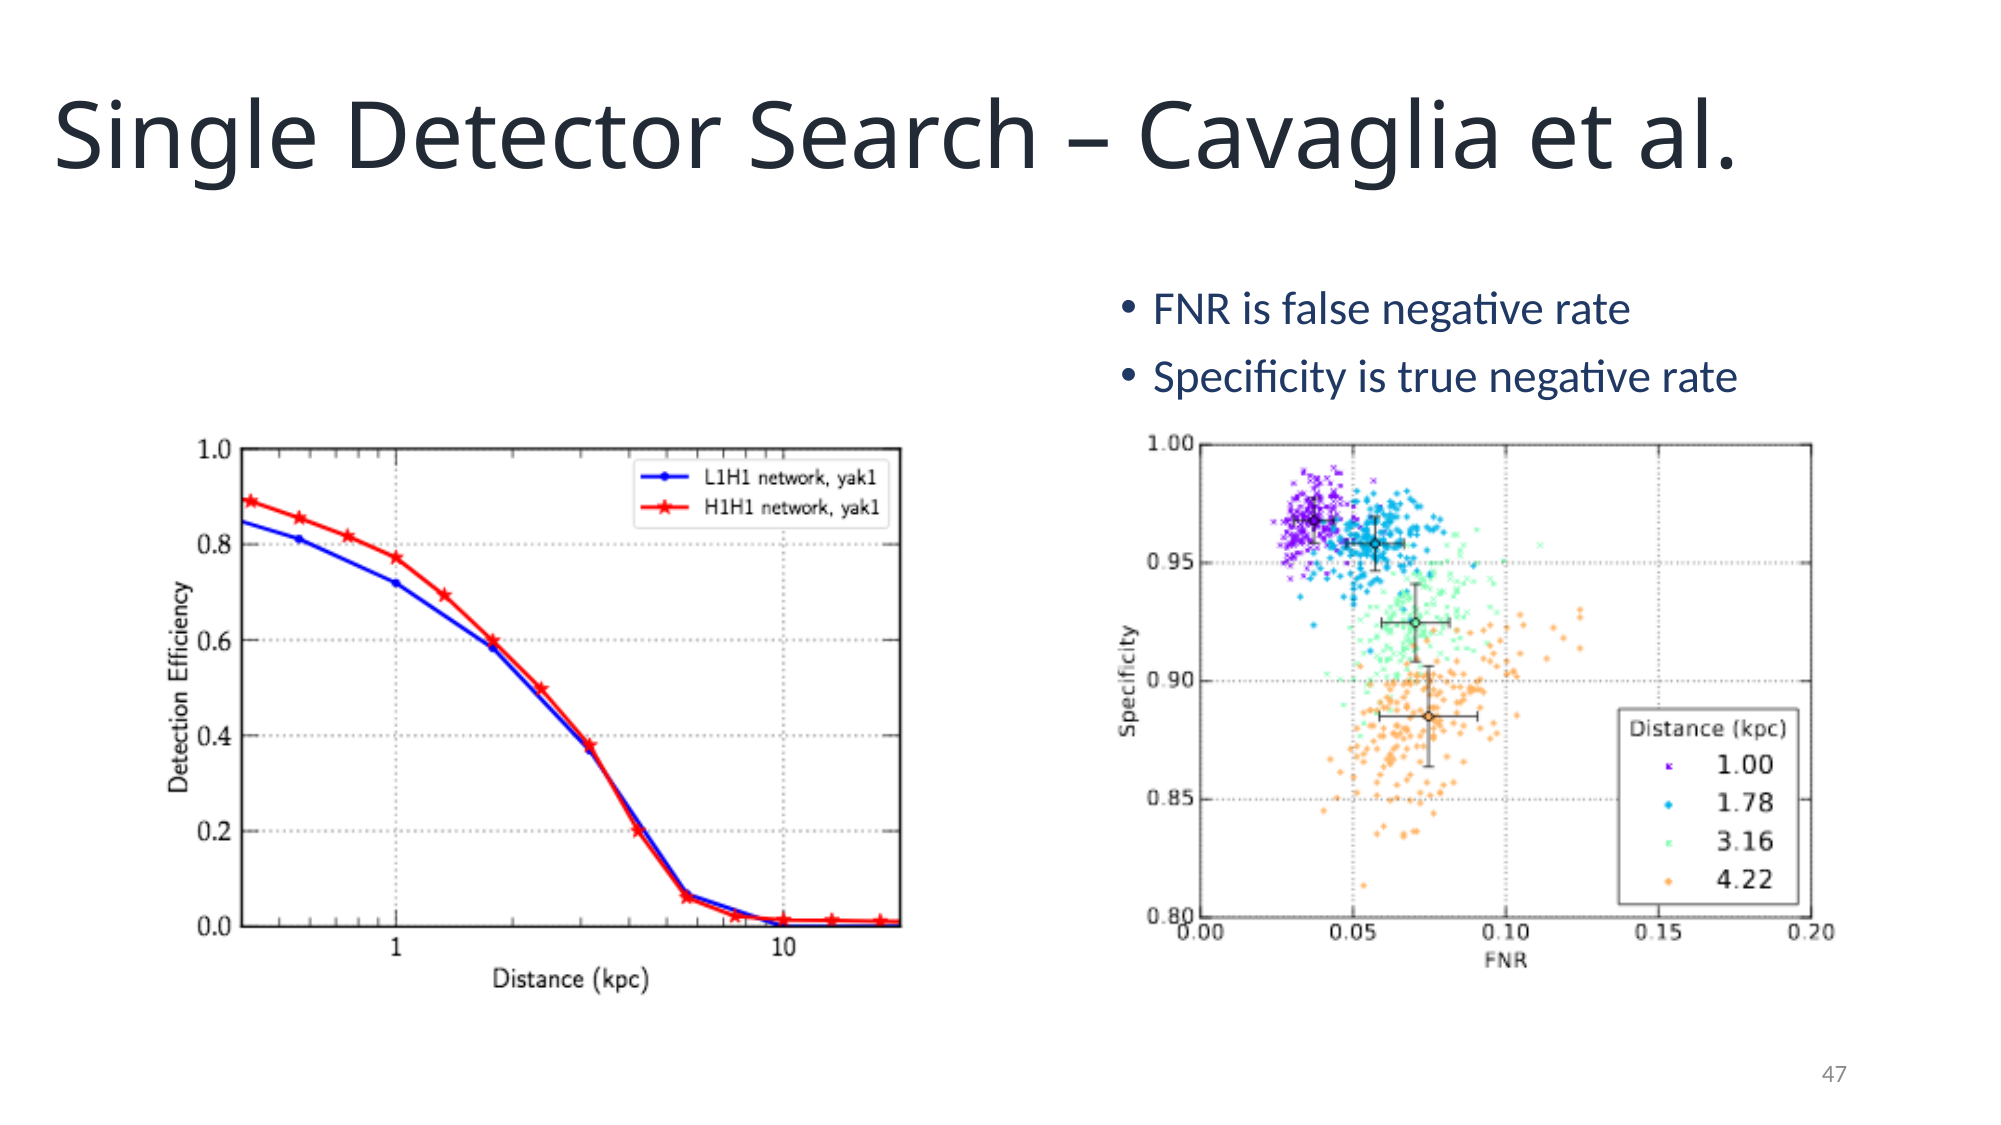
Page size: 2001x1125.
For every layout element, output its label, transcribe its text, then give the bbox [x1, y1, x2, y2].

picture [1087, 403, 1894, 1014]
list FNR is false negative rate Specificity is true negative rate [1105, 276, 2000, 411]
picture [140, 429, 946, 1014]
slide_number 47 [1412, 1042, 1863, 1103]
title Single Detector Search – Cavaglia et al. [38, 29, 1764, 248]
